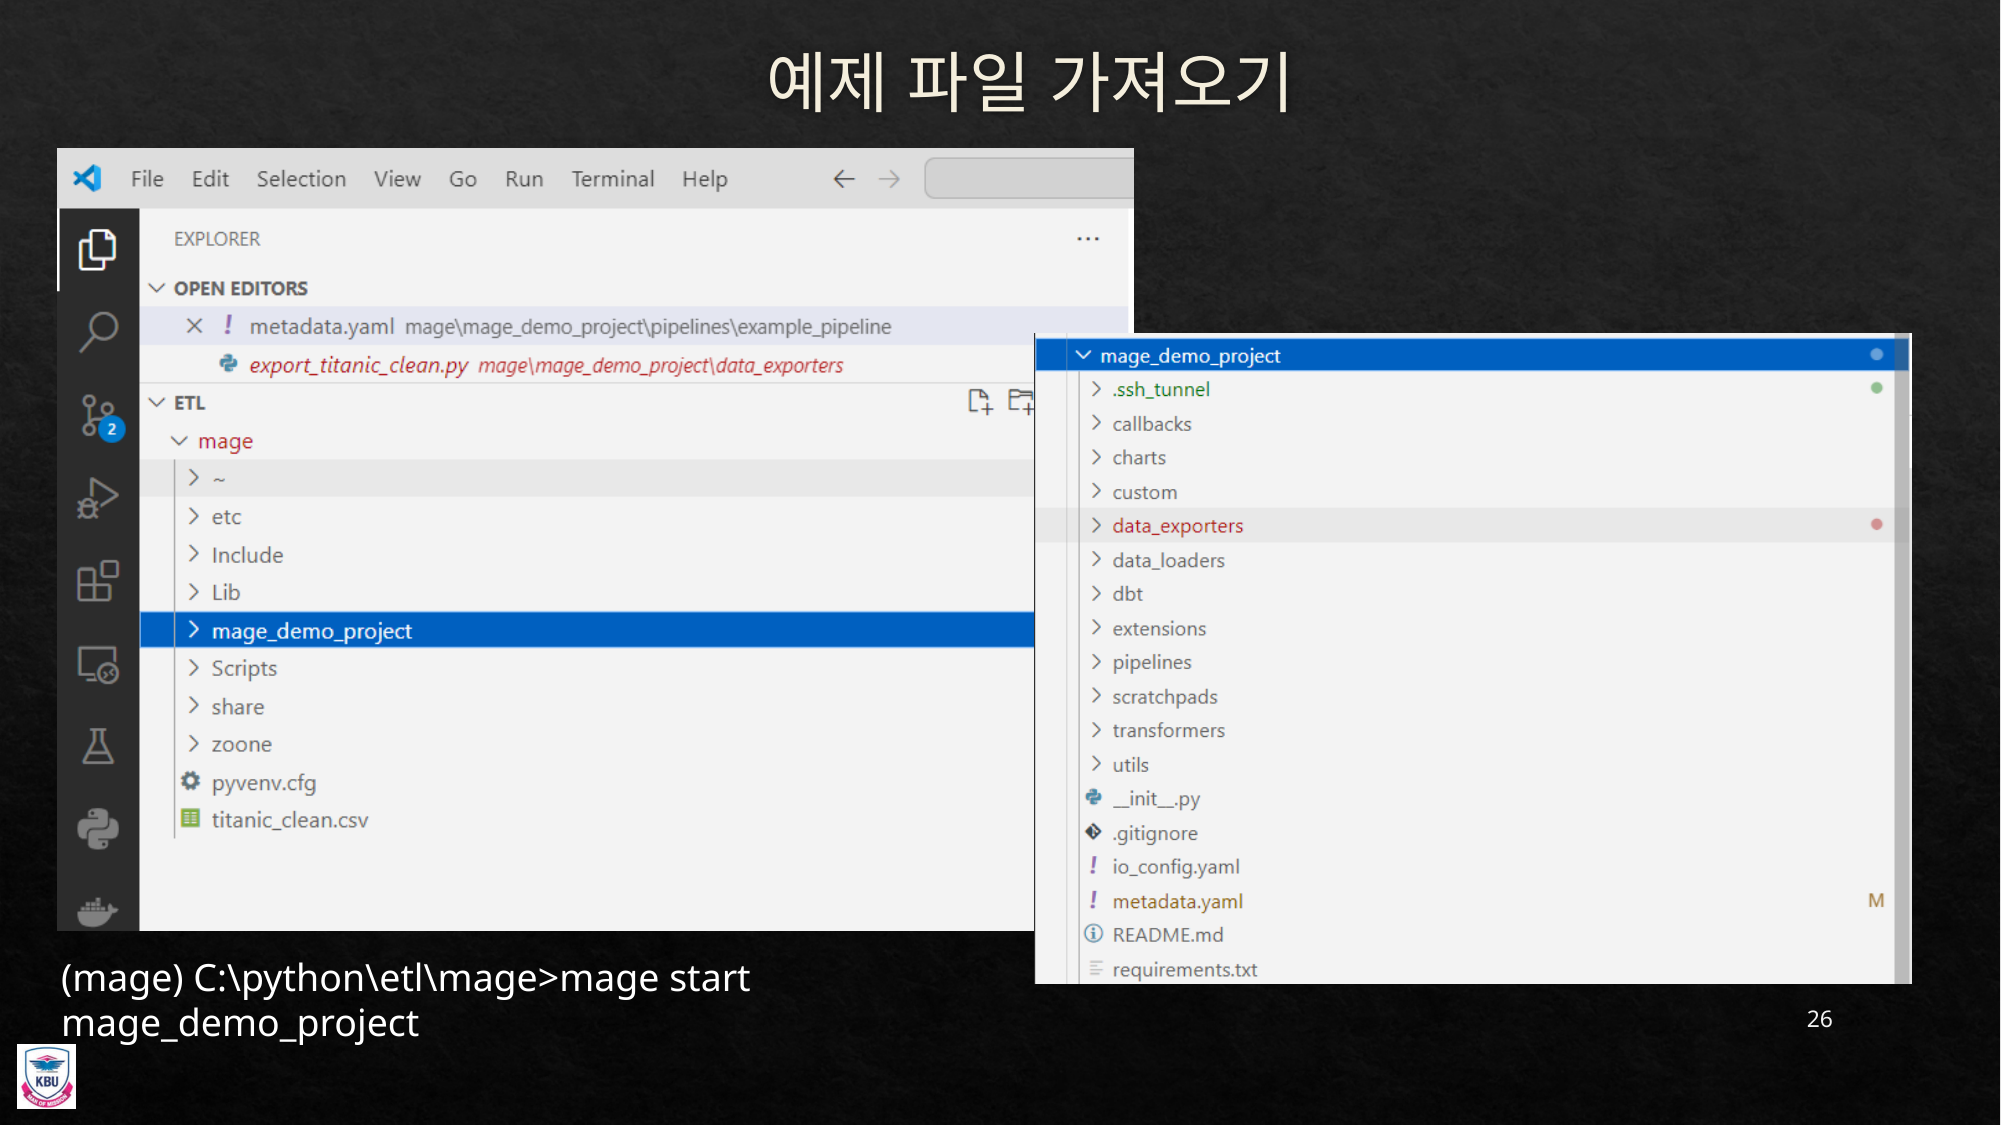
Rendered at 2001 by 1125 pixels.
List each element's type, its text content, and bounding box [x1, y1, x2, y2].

text_box (mage) C:\python\etl\mage>mage start mage_demo_project [46, 946, 1046, 1051]
title 예제 파일 가져오기 [149, 22, 1912, 149]
picture [56, 148, 1912, 985]
slide_number 26 [1724, 995, 1849, 1051]
picture [17, 1044, 76, 1109]
